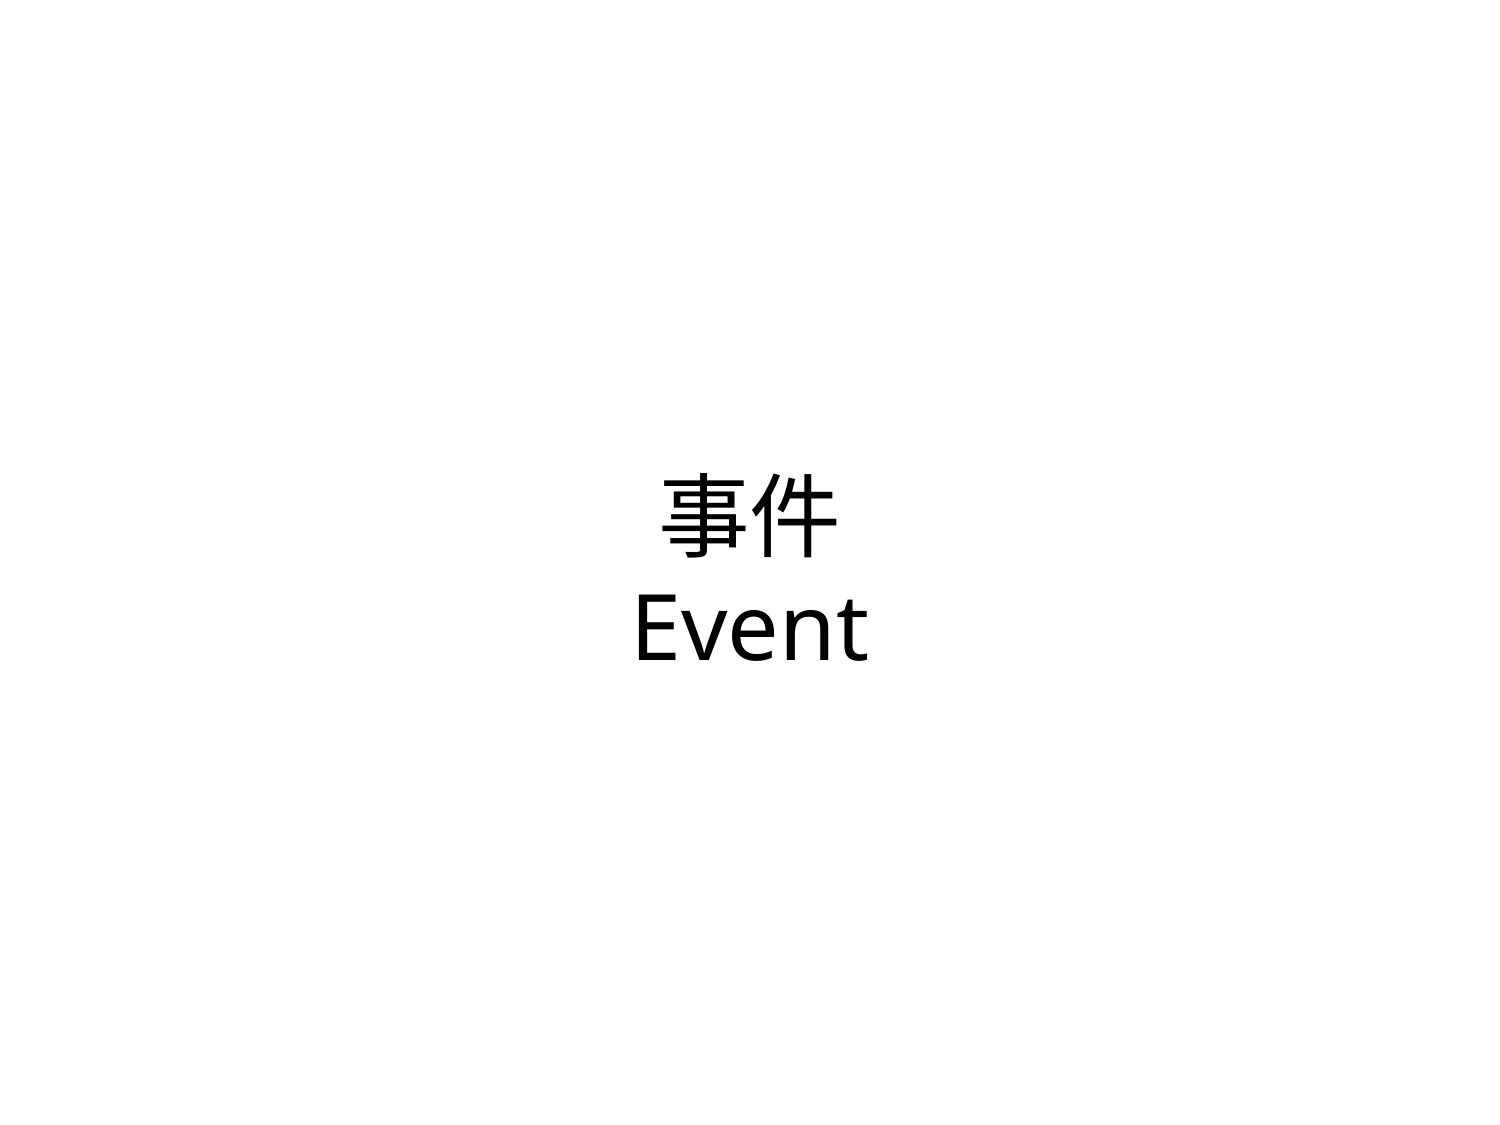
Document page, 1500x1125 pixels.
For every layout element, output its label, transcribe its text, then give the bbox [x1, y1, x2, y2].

title 事件 Event [75, 410, 1425, 727]
